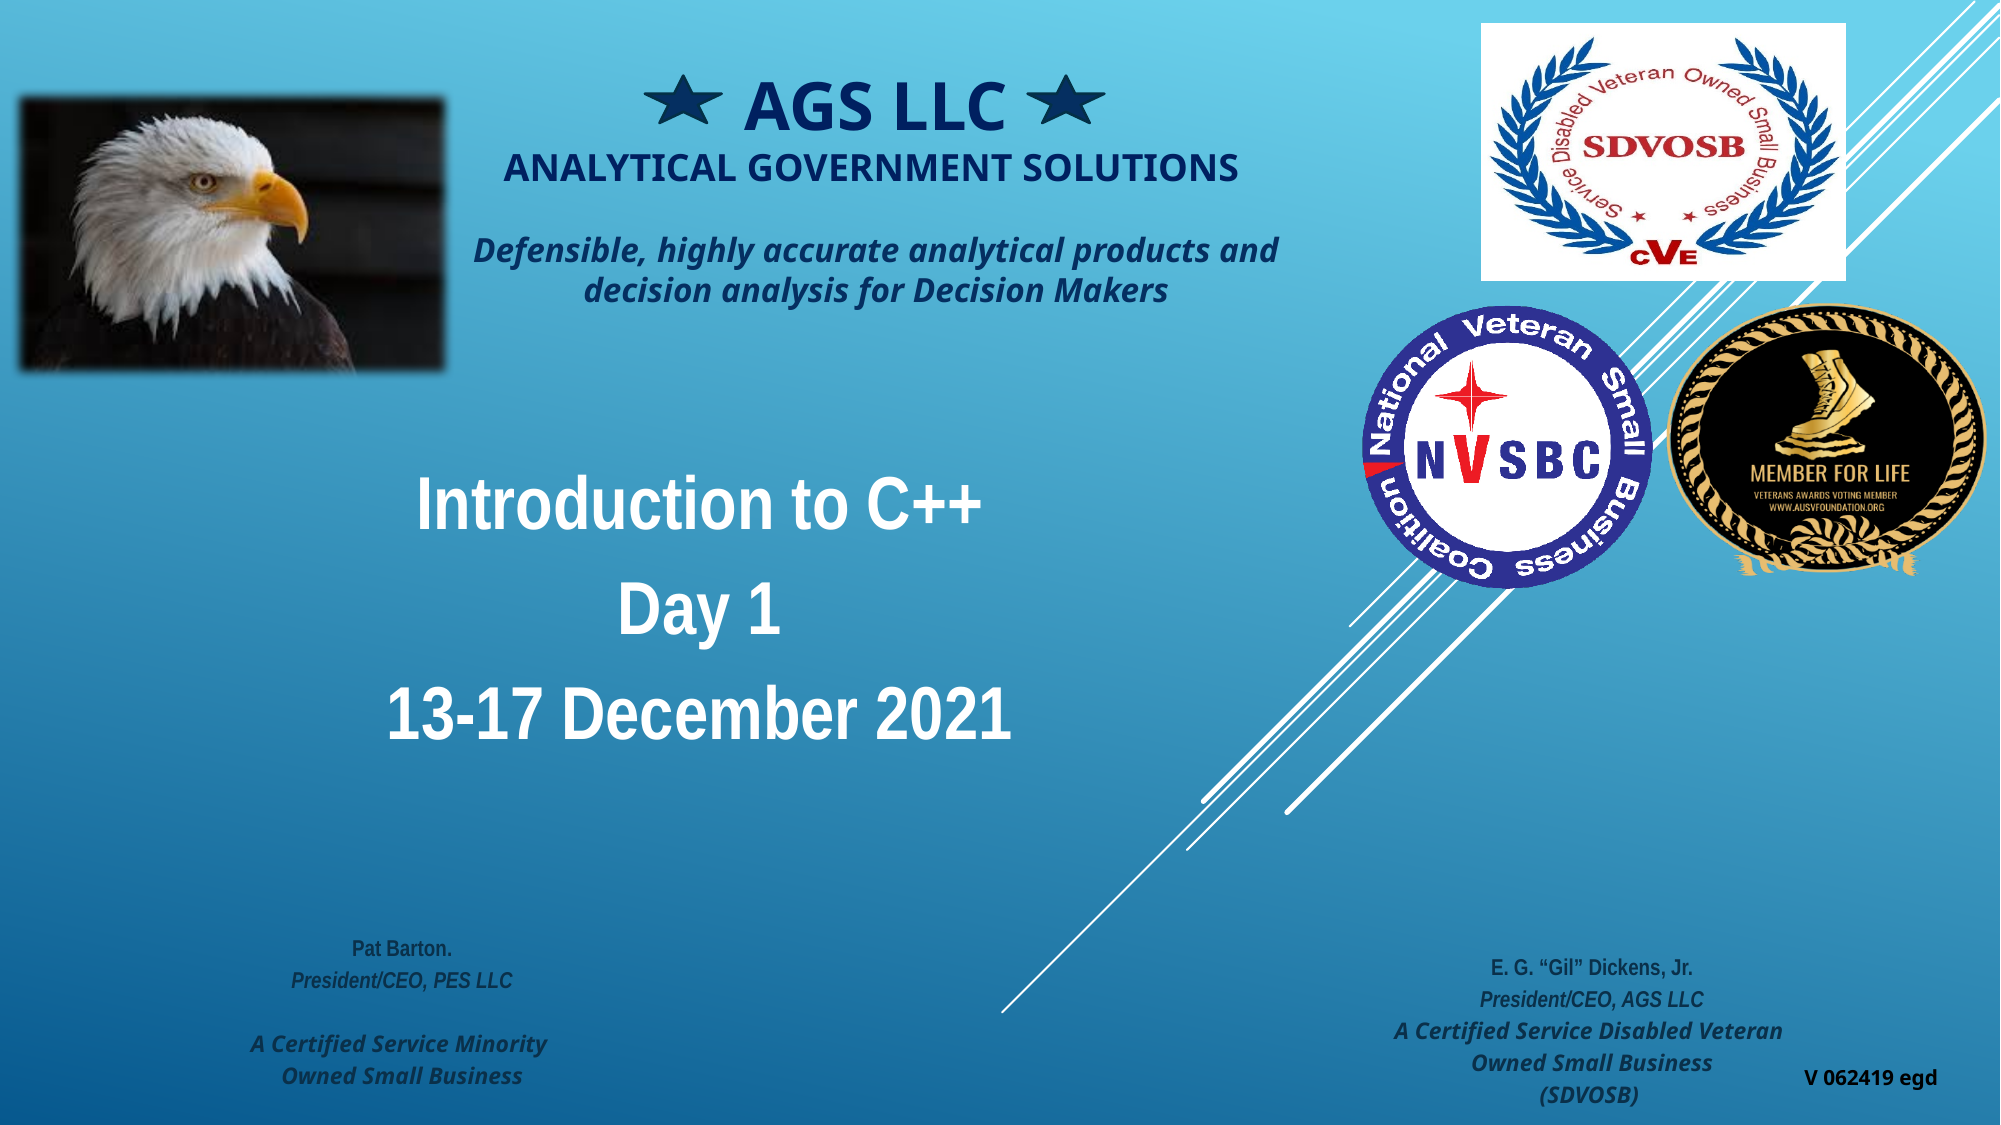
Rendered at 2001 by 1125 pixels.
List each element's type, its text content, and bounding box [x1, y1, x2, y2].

text_box [1026, 74, 1106, 125]
text_box [643, 74, 723, 125]
subtitle E. G. “Gil” Dickens, Jr. President/CEO, AGS LLC A Certified Service Disabled Veteran Owned Small Business (SDVOSB) [1209, 944, 1976, 1125]
picture [1481, 23, 1846, 281]
text_box Introduction to C++ Day 1 13-17 December 2021 [32, 447, 1369, 849]
picture [9, 86, 455, 382]
text_box Pat Barton. President/CEO, PES LLC A Certified Service Minority Owned Small Business [19, 925, 786, 1125]
picture [1661, 299, 1991, 577]
picture [1357, 299, 1659, 595]
text_box V 062419 egd [1789, 1057, 2000, 1098]
text_box AGS LLC ANALYTICAL GOVERNMENT SOLUTIONS Defensible, highly accurate analytical products and decision analysis for Decision Makers [433, 56, 1320, 317]
